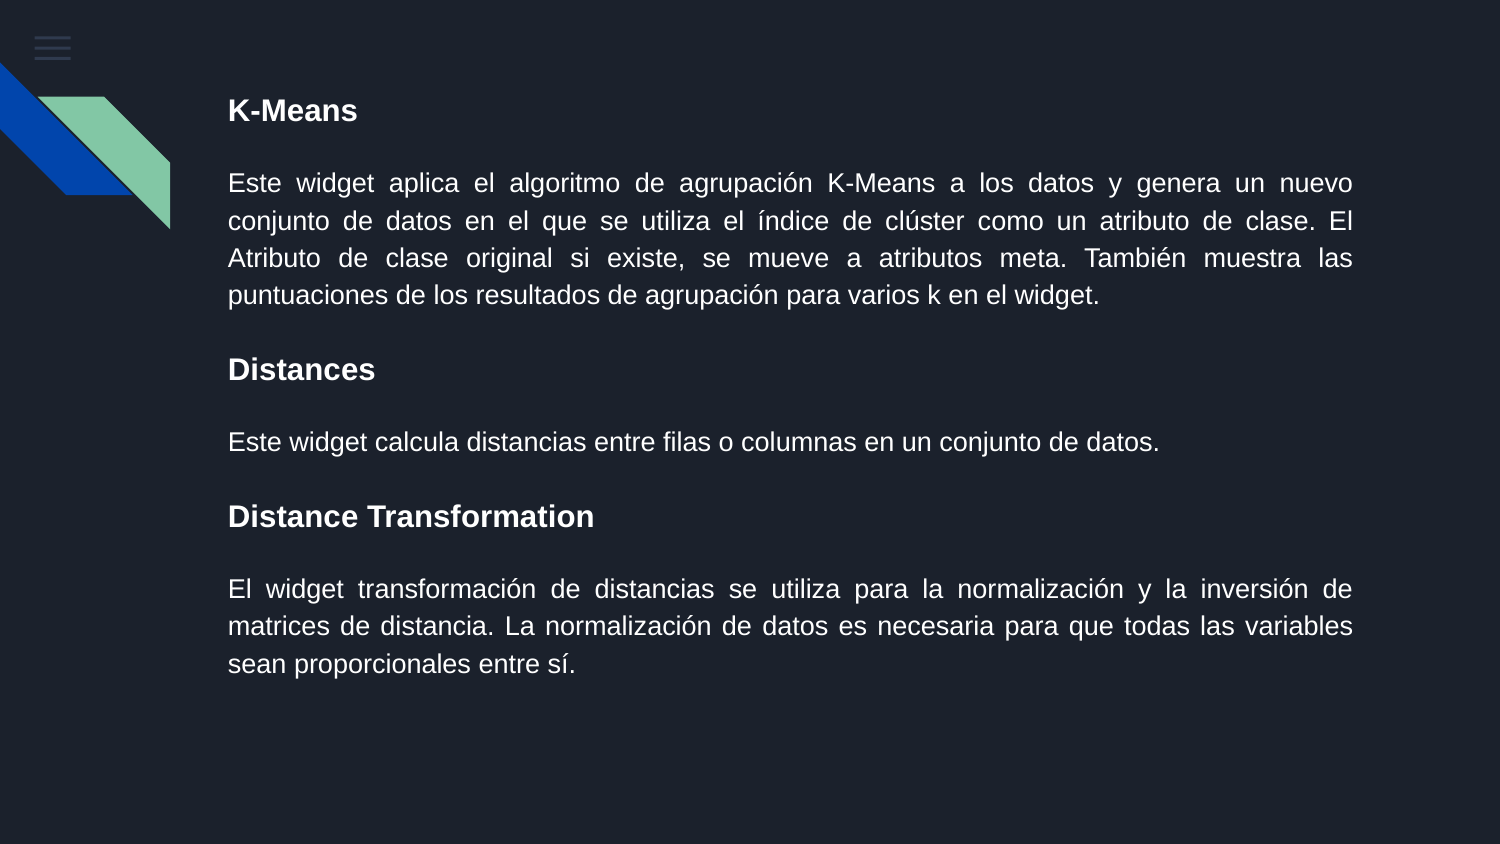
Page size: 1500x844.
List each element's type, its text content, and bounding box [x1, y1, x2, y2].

list K-Means Este widget aplica el algoritmo de agrupación K-Means a los datos y genera un nuevo conjunto de datos en el que se utiliza el índice de clúster como un atributo de clase. El Atributo de clase original si existe, se mueve a atributos meta. También muestra las puntuaciones de los resultados de agrupación para varios k en el widget. Distances Este widget calcula distancias entre filas o columnas en un conjunto de datos. Distance Transformation El widget transformación de distancias se utiliza para la normalización y la inversión de matrices de distancia. La normalización de datos es necesaria para que todas las variables sean proporcionales entre sí. [212, 69, 1368, 774]
